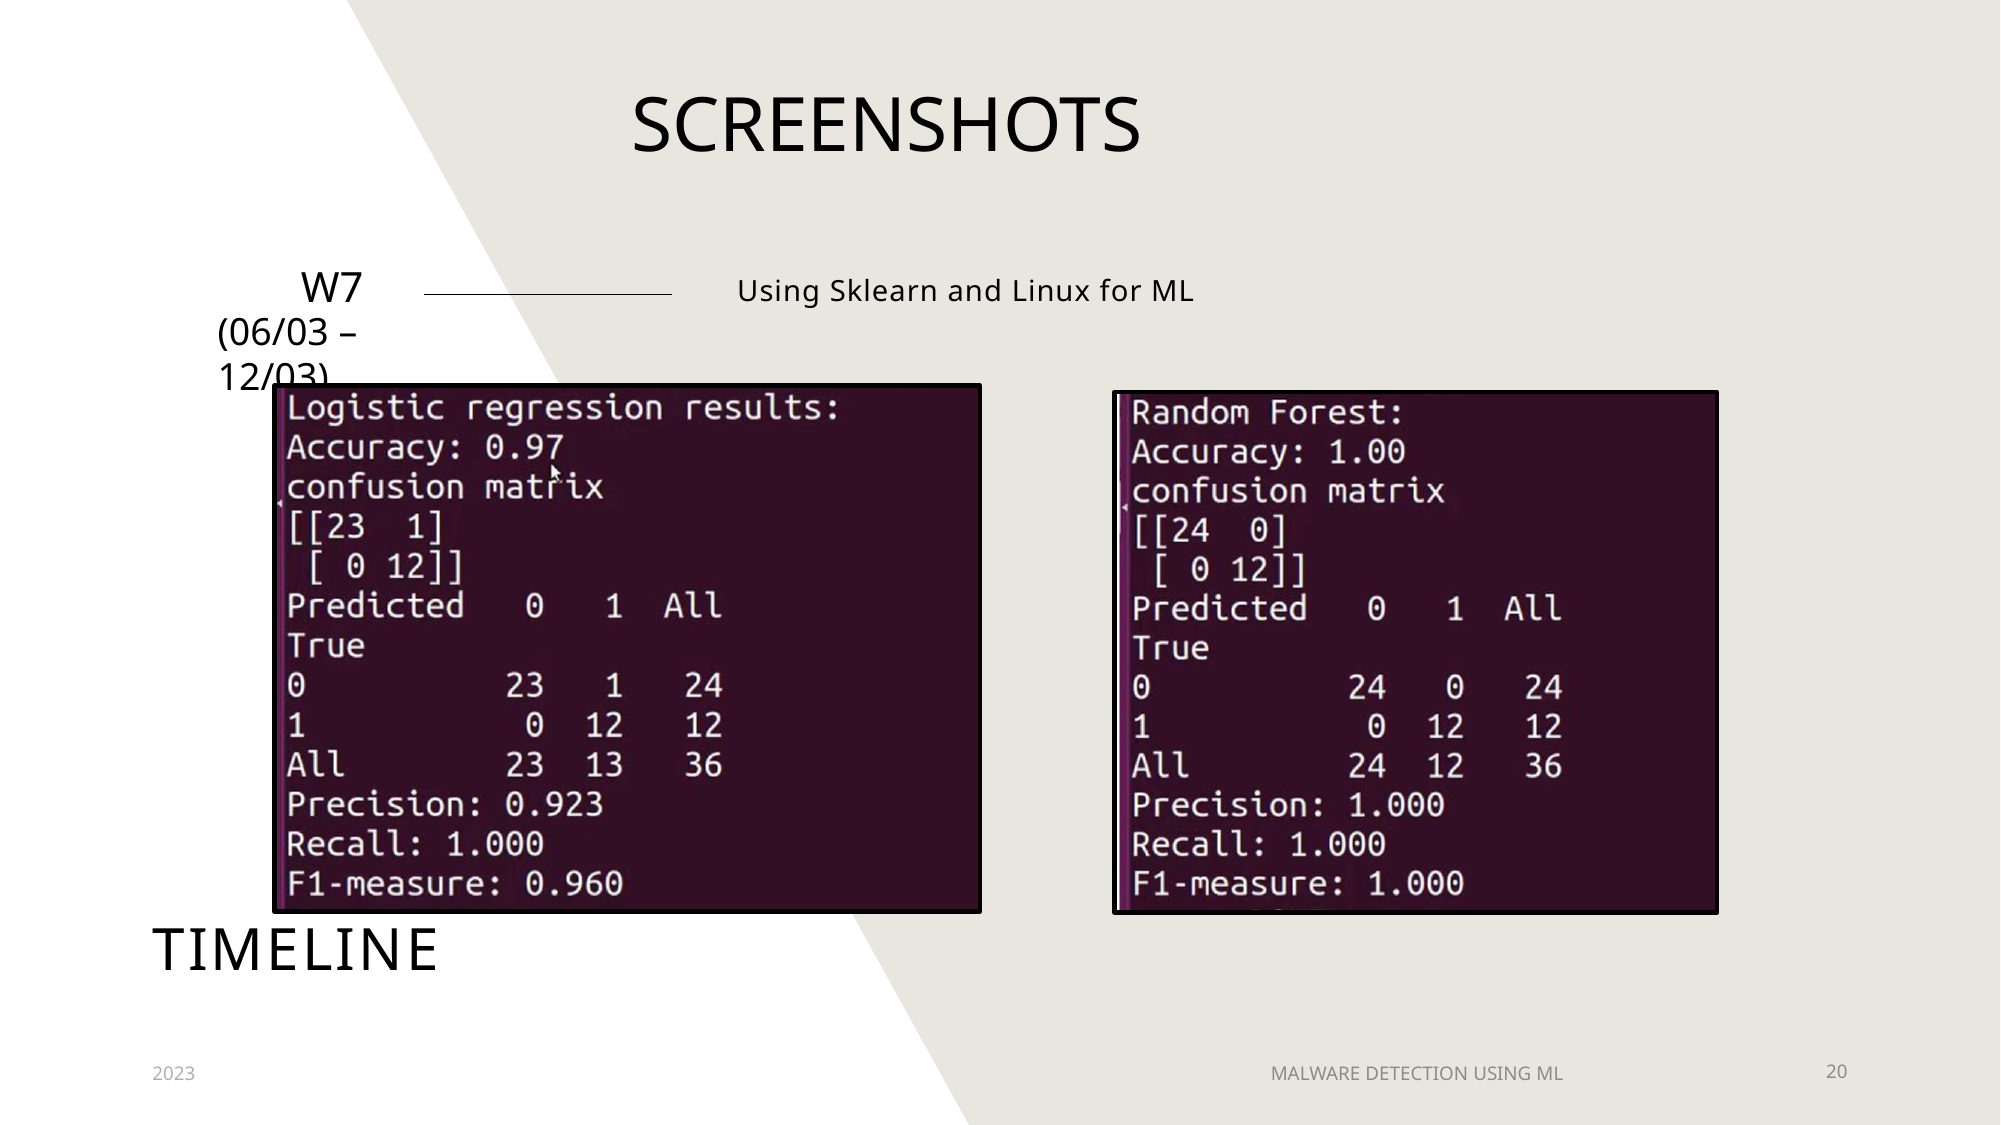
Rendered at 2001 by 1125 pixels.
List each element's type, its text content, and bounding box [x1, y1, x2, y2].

list W7 [27, 247, 379, 332]
text_box (06/03 – 12/03) [202, 300, 486, 405]
slide_number 2023 [137, 1042, 588, 1103]
text_box SCREENSHOTS [616, 69, 1450, 174]
slide_number 20 [1773, 1042, 1863, 1103]
title TIMELINE [137, 903, 808, 1000]
picture [1117, 394, 1715, 911]
footer MALWARE DETECTION USING ML [1107, 1042, 1727, 1103]
list Using Sklearn and Linux for ML [722, 264, 1579, 431]
picture [276, 387, 978, 910]
